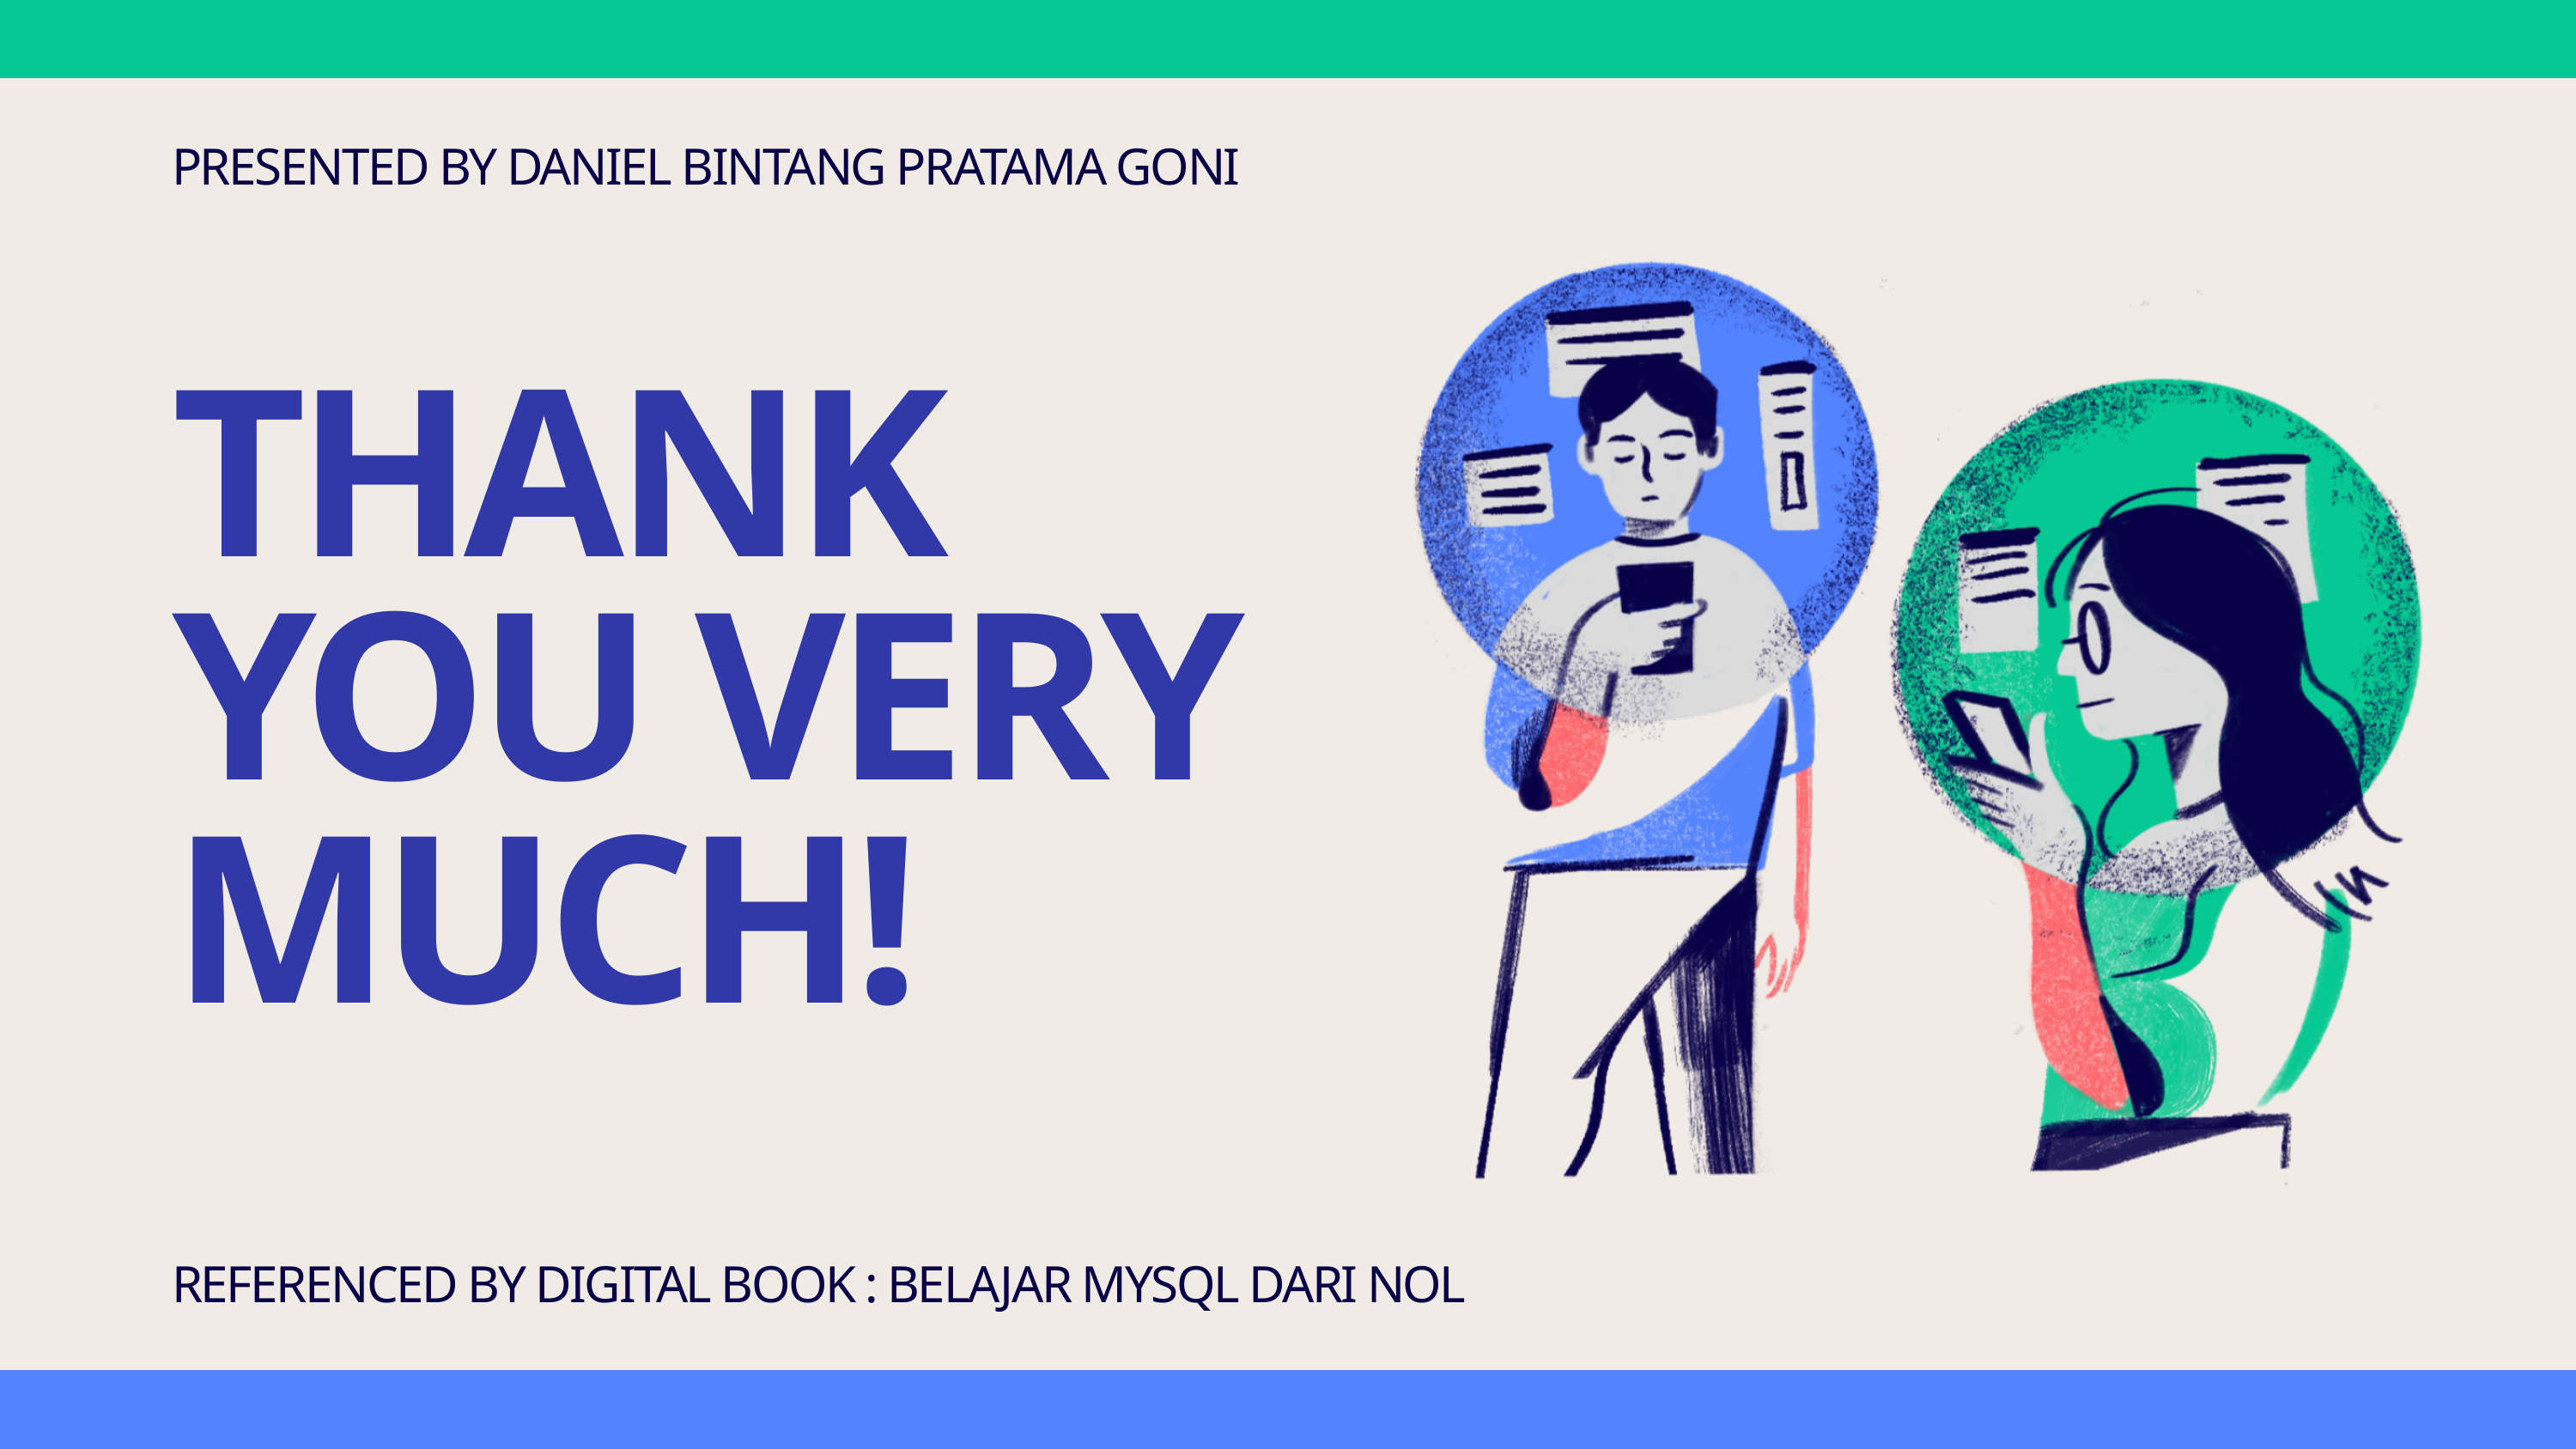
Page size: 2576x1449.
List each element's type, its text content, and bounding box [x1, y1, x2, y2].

text_box REFERENCED BY DIGITAL BOOK : BELAJAR MYSQL DARI NOL [171, 1256, 1601, 1313]
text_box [0, 0, 2576, 79]
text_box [0, 1369, 2576, 1449]
text_box THANK YOU VERY MUCH! [172, 379, 1288, 1050]
text_box PRESENTED BY DANIEL BINTANG PRATAMA GONI [171, 138, 1384, 195]
text_box [1409, 256, 2432, 1192]
